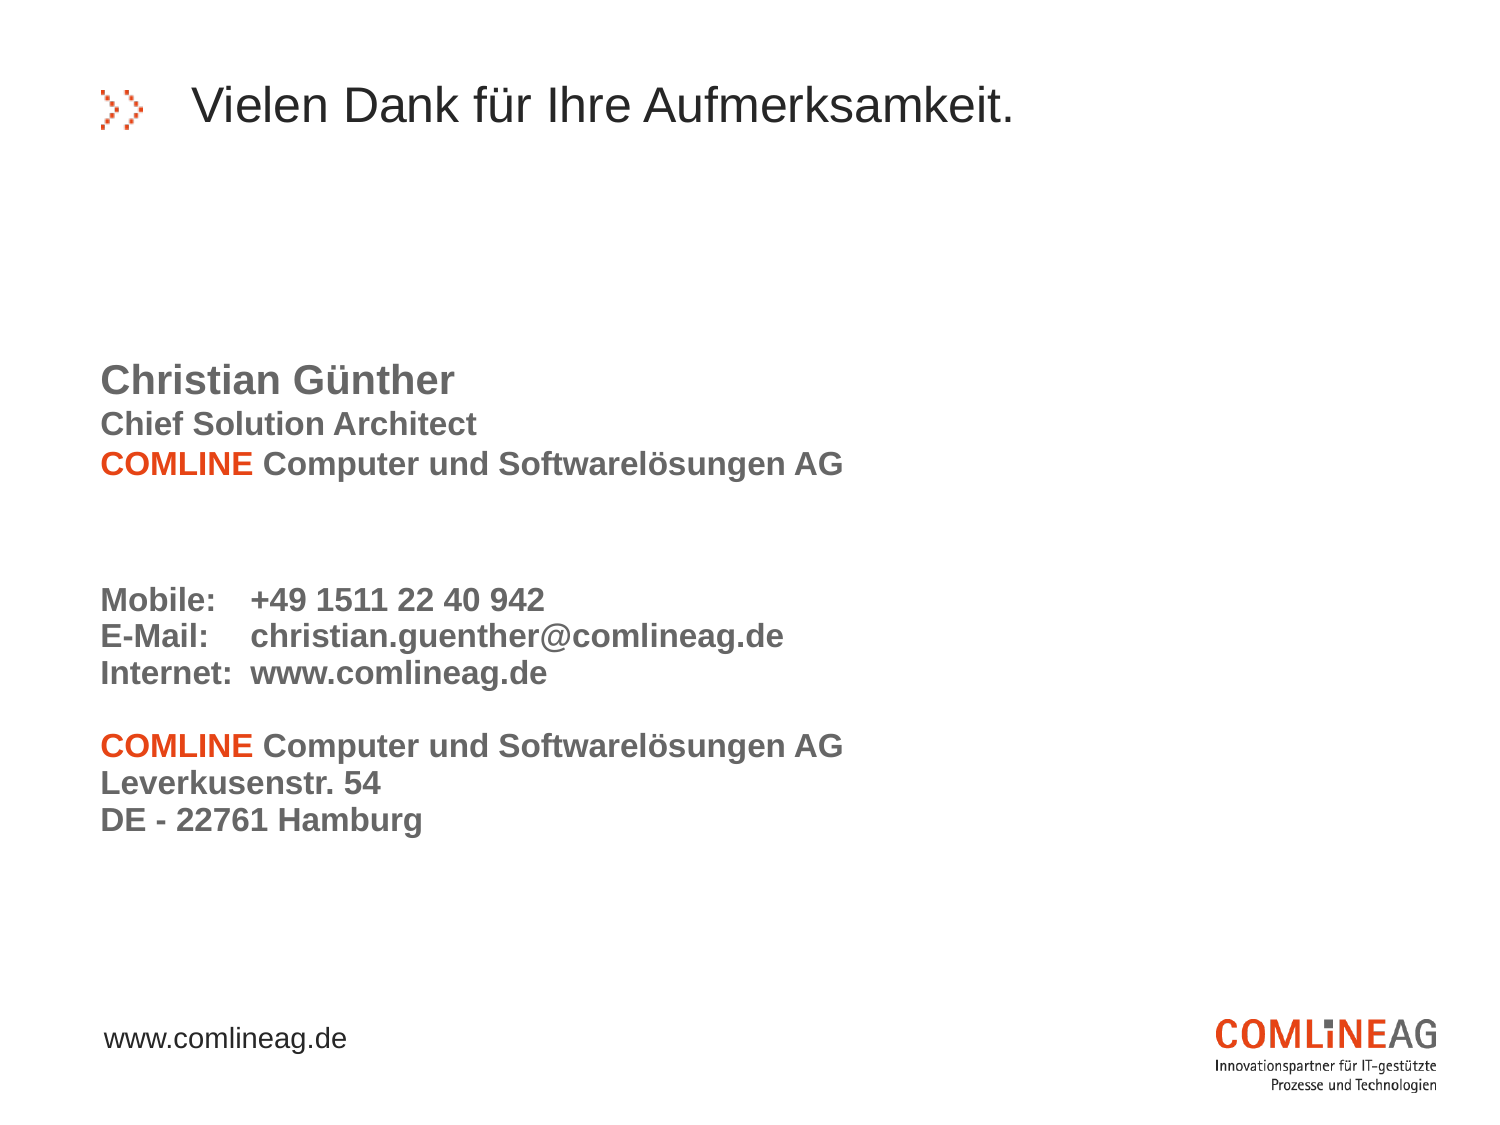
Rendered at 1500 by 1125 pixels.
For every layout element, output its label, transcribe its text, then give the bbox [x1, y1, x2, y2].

text_box www.comlineag.de [89, 1012, 506, 1084]
text_box Christian Günther Chief Solution Architect COMLINE Computer und Softwarelösungen AG Mobile: +49 1511 22 40 942 E-Mail: christian.guenther@comlineag.de Internet: www.comlineag.de COMLINE Computer und Softwarelösungen AG Leverkusenstr. 54 DE - 22761 Hamburg [85, 345, 1001, 810]
picture [101, 90, 143, 130]
title Vielen Dank für Ihre Aufmerksamkeit. [176, 58, 1442, 148]
picture [1216, 1019, 1436, 1093]
